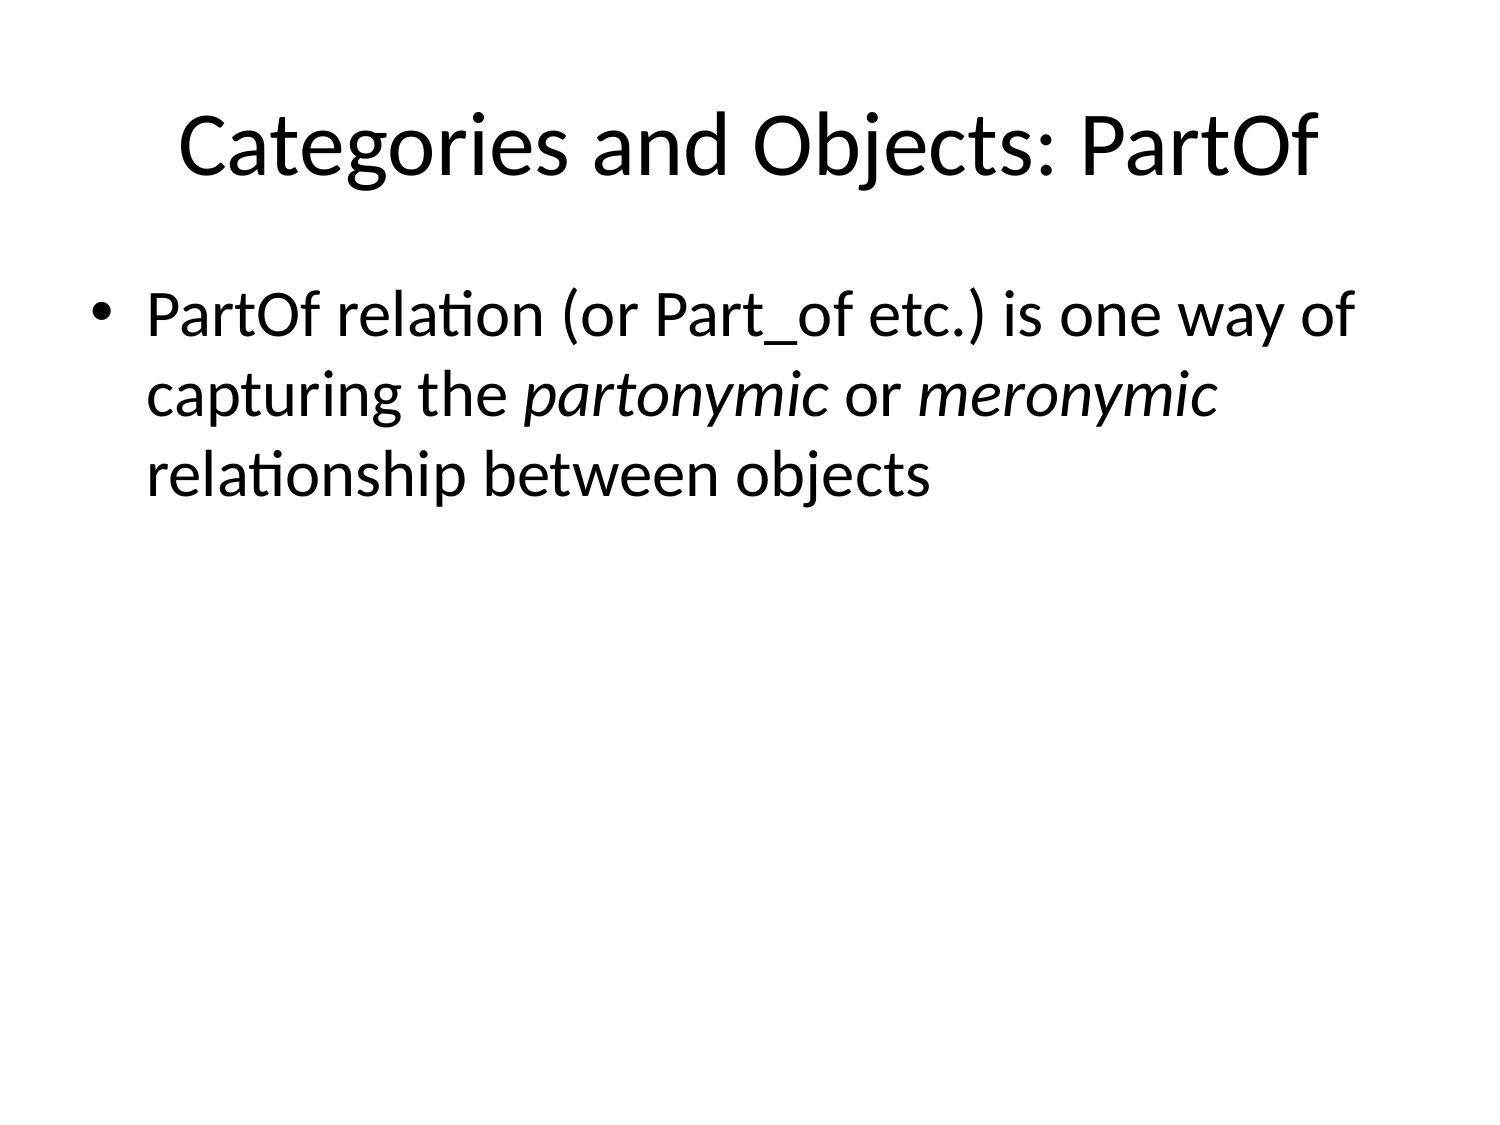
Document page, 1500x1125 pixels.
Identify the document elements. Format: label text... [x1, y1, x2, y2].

title Categories and Objects: PartOf [75, 45, 1425, 233]
list PartOf relation (or Part_of etc.) is one way of capturing the partonymic or meronymic relationship between objects [75, 262, 1425, 1005]
